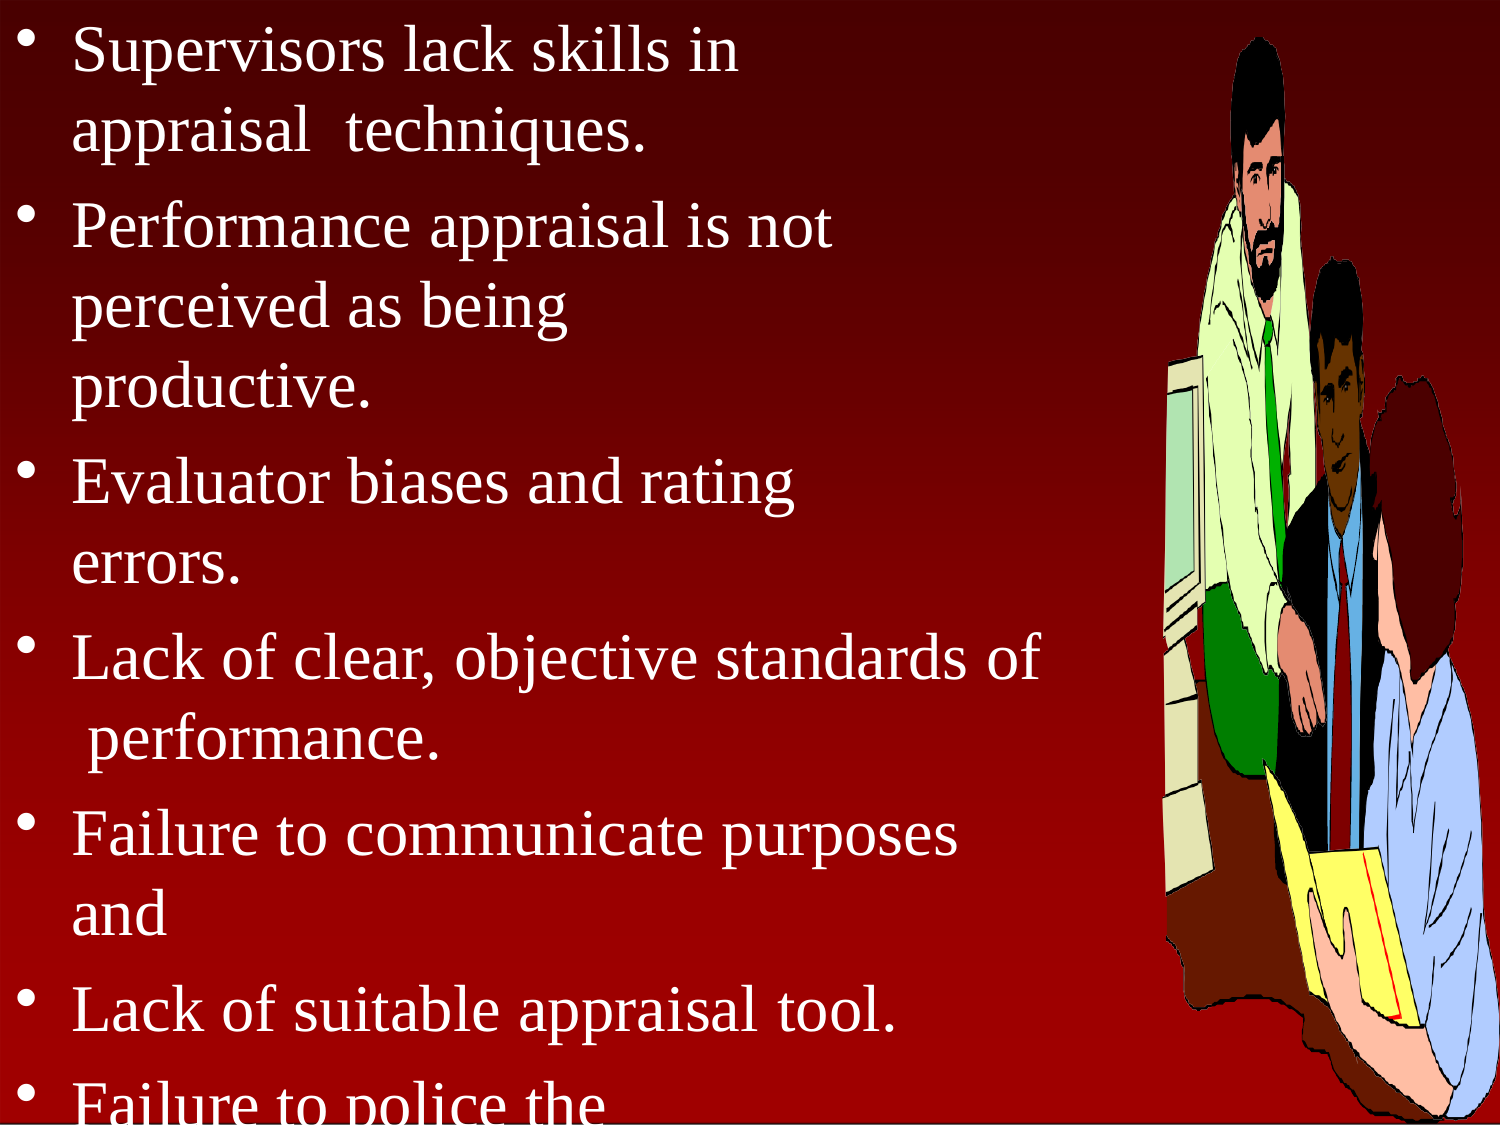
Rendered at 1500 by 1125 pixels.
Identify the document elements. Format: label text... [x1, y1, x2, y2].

picture [0, 0, 1500, 1125]
text_box Supervisors lack skills in appraisal techniques. Performance appraisal is not perceived as being productive. Evaluator biases and rating errors. Lack of clear, objective standards of performance. Failure to communicate purposes and Lack of suitable appraisal tool. Failure to police the appraisal procedure effectively. [12, 3, 1074, 1125]
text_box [1162, 37, 1500, 1124]
